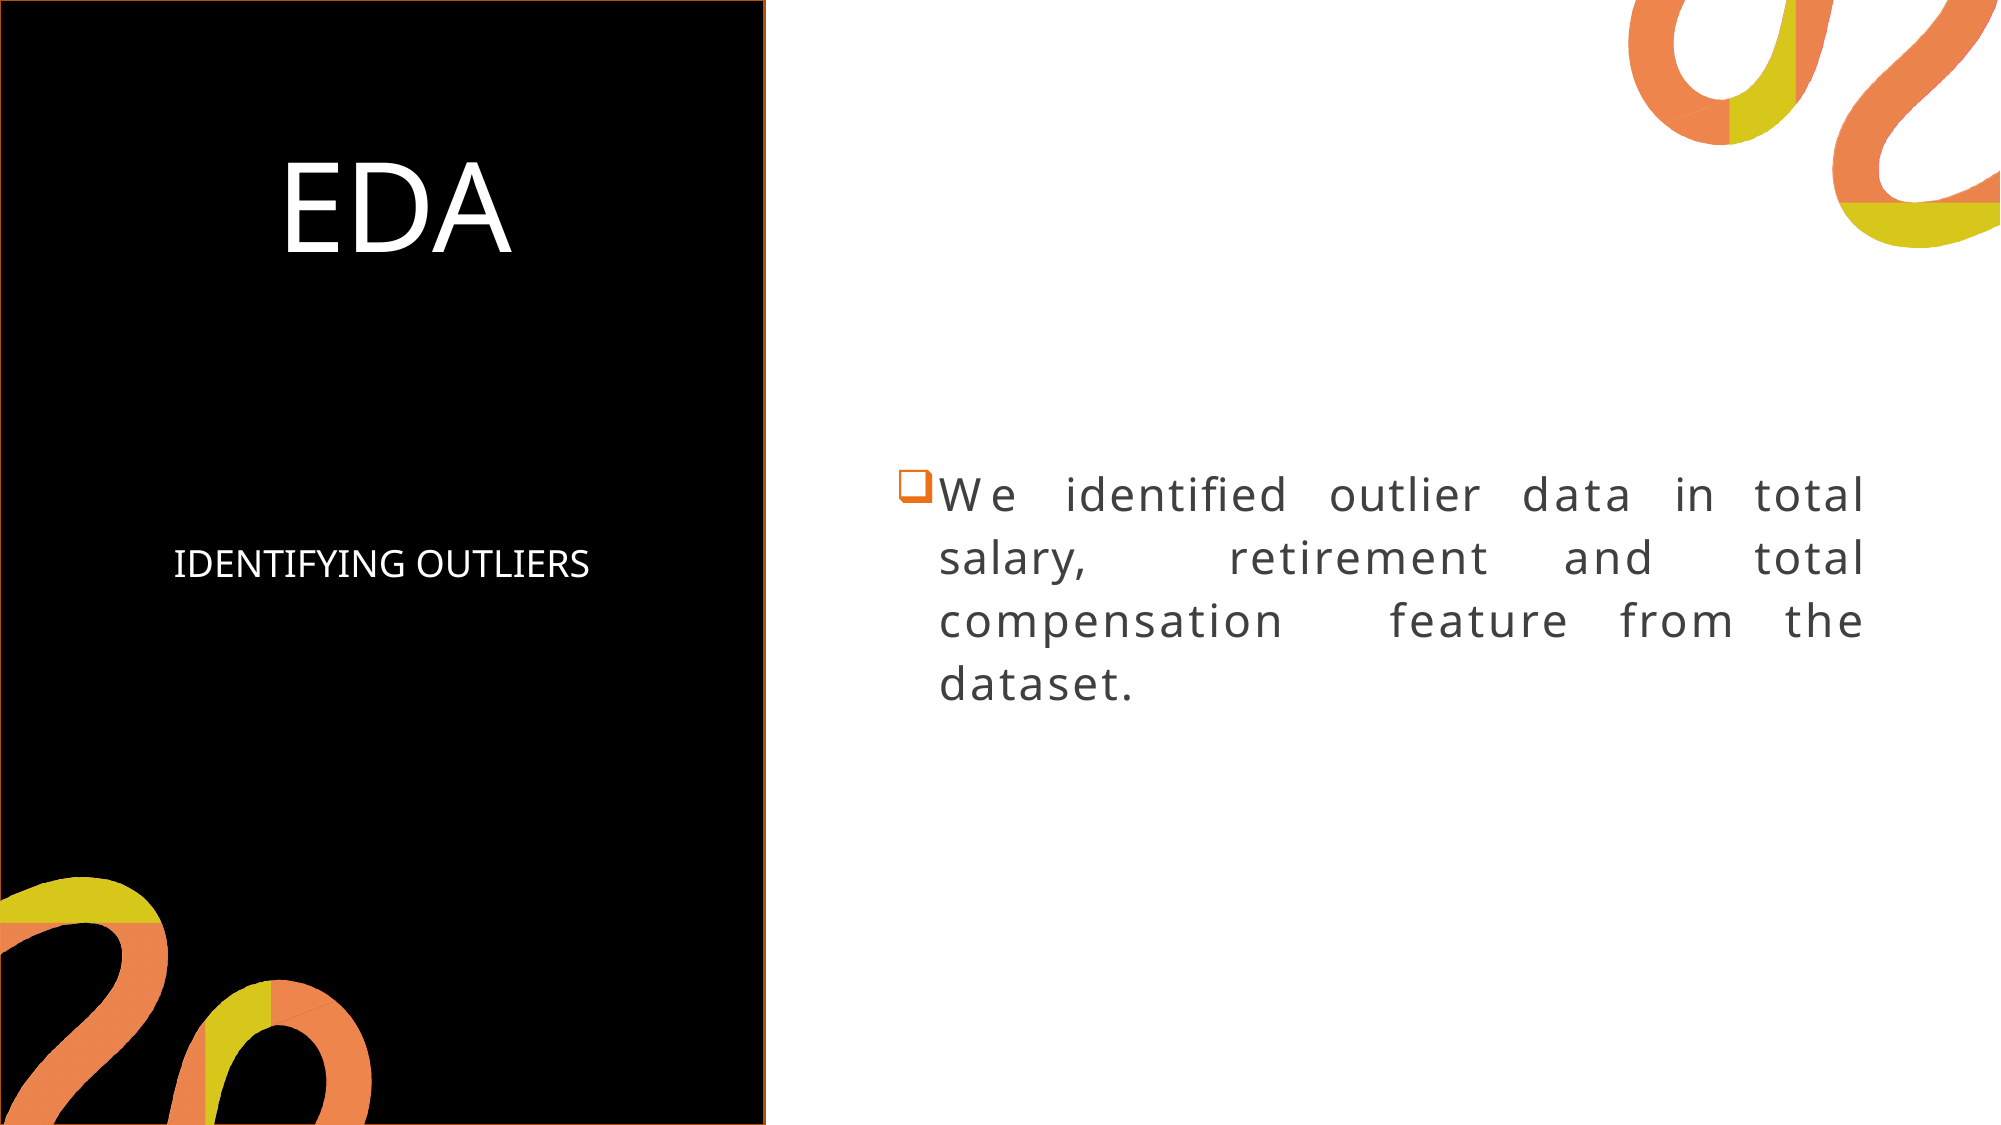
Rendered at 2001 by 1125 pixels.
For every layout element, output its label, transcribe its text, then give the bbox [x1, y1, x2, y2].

text_box IDENTIFYING OUTLIERS [0, 0, 766, 1125]
title EDA [105, 128, 683, 287]
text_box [1627, 0, 2000, 249]
list We identified outlier data in total salary, retirement and total compensation feature from the dataset. [895, 450, 1868, 1125]
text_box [0, 876, 373, 1125]
